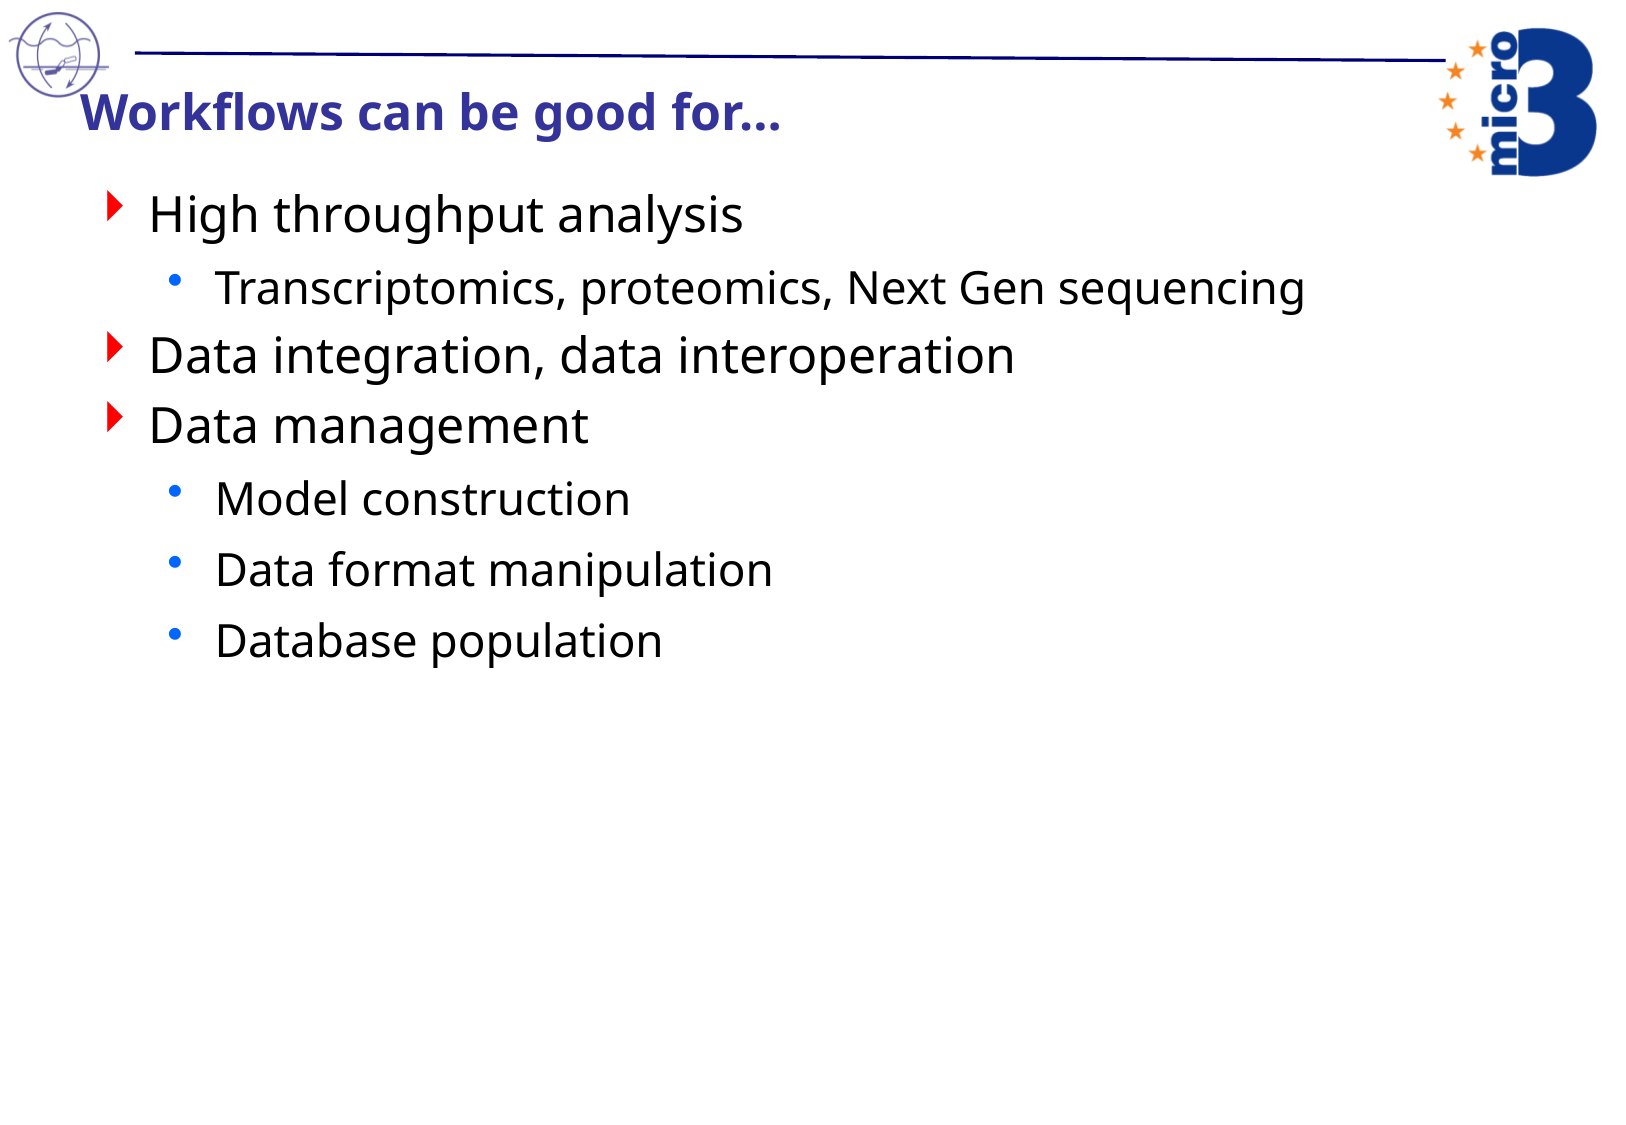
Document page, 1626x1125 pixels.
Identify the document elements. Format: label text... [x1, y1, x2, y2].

title Workflows can be good for… [79, 62, 1434, 159]
picture [1436, 25, 1603, 180]
picture [0, 0, 115, 105]
list High throughput analysis Transcriptomics, proteomics, Next Gen sequencing Data integration, data interoperation Data management Model construction Data format manipulation Database population [77, 174, 1488, 1042]
